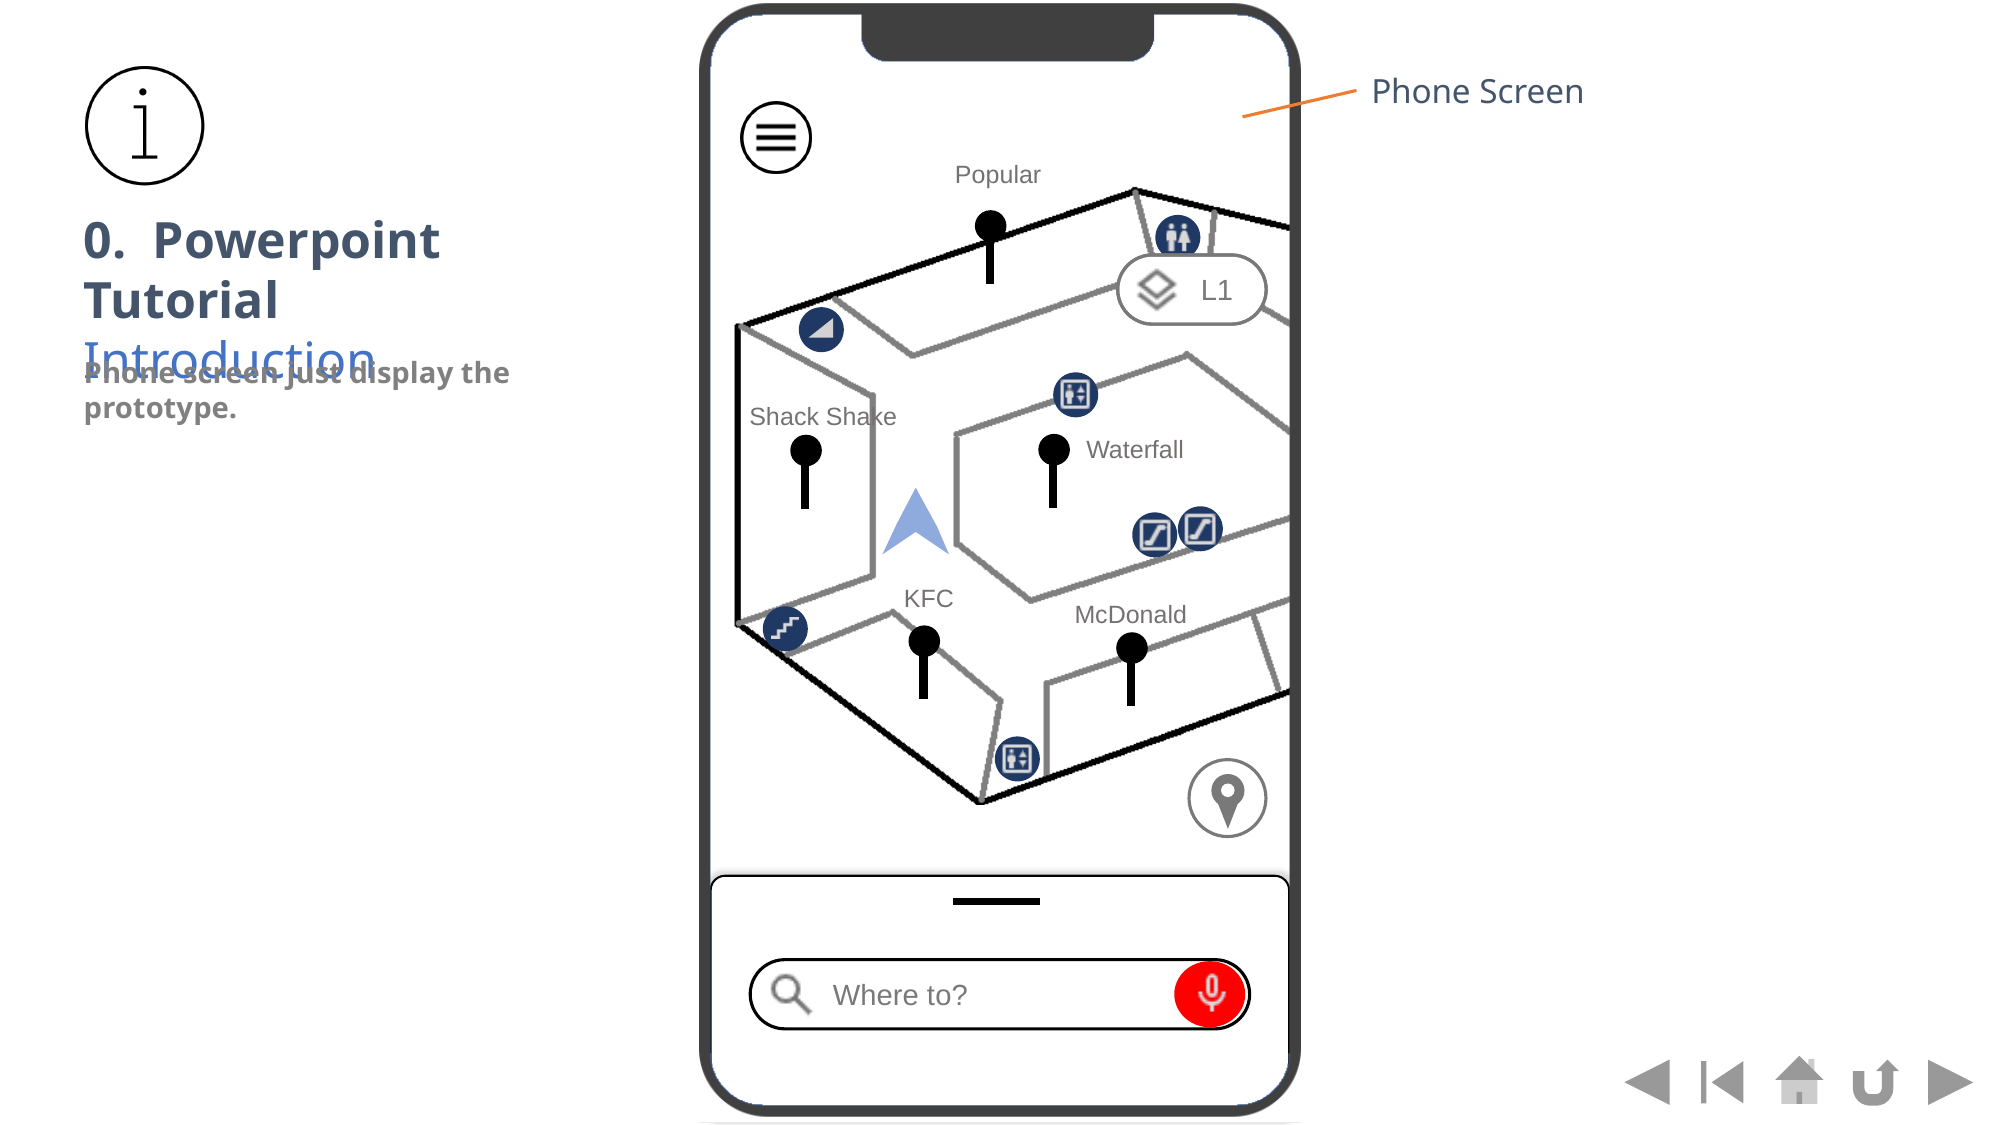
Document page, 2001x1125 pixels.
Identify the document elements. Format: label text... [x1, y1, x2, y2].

picture [69, 50, 220, 201]
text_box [1616, 1047, 1981, 1114]
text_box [1242, 63, 1626, 119]
text_box Phone screen just display the prototype. [69, 347, 644, 432]
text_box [1117, 254, 1267, 325]
text_box 0. Powerpoint Tutorial Introduction [69, 200, 573, 347]
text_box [1211, 774, 1245, 829]
picture [699, 0, 1998, 1125]
